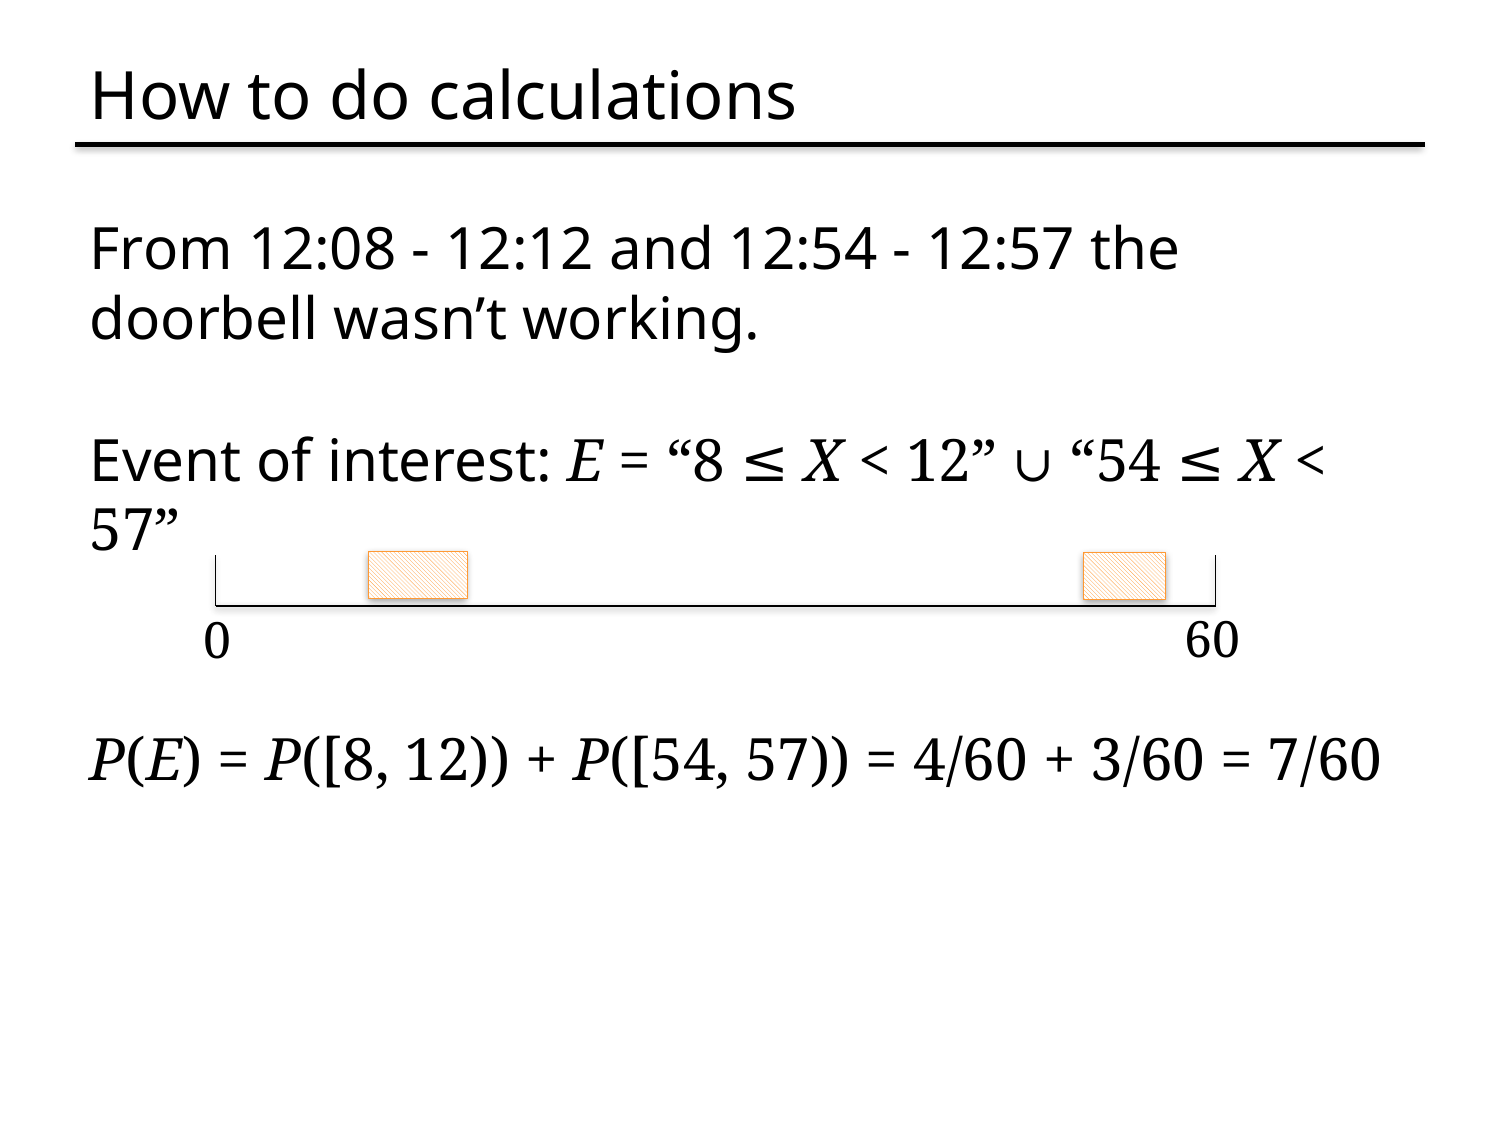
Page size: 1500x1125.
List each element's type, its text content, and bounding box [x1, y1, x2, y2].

text_box From 12:08 - 12:12 and 12:54 - 12:57 the doorbell wasn’t working. [74, 203, 1409, 359]
text_box Event of interest: E = “8 ≤ X < 12” ∪ “54 ≤ X < 57” [74, 415, 1425, 570]
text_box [190, 551, 1252, 678]
text_box P(E) = P([8, 12)) + P([54, 57)) = 4/60 + 3/60 = 7/60 [74, 714, 1425, 799]
title How to do calculations [75, 45, 1425, 145]
